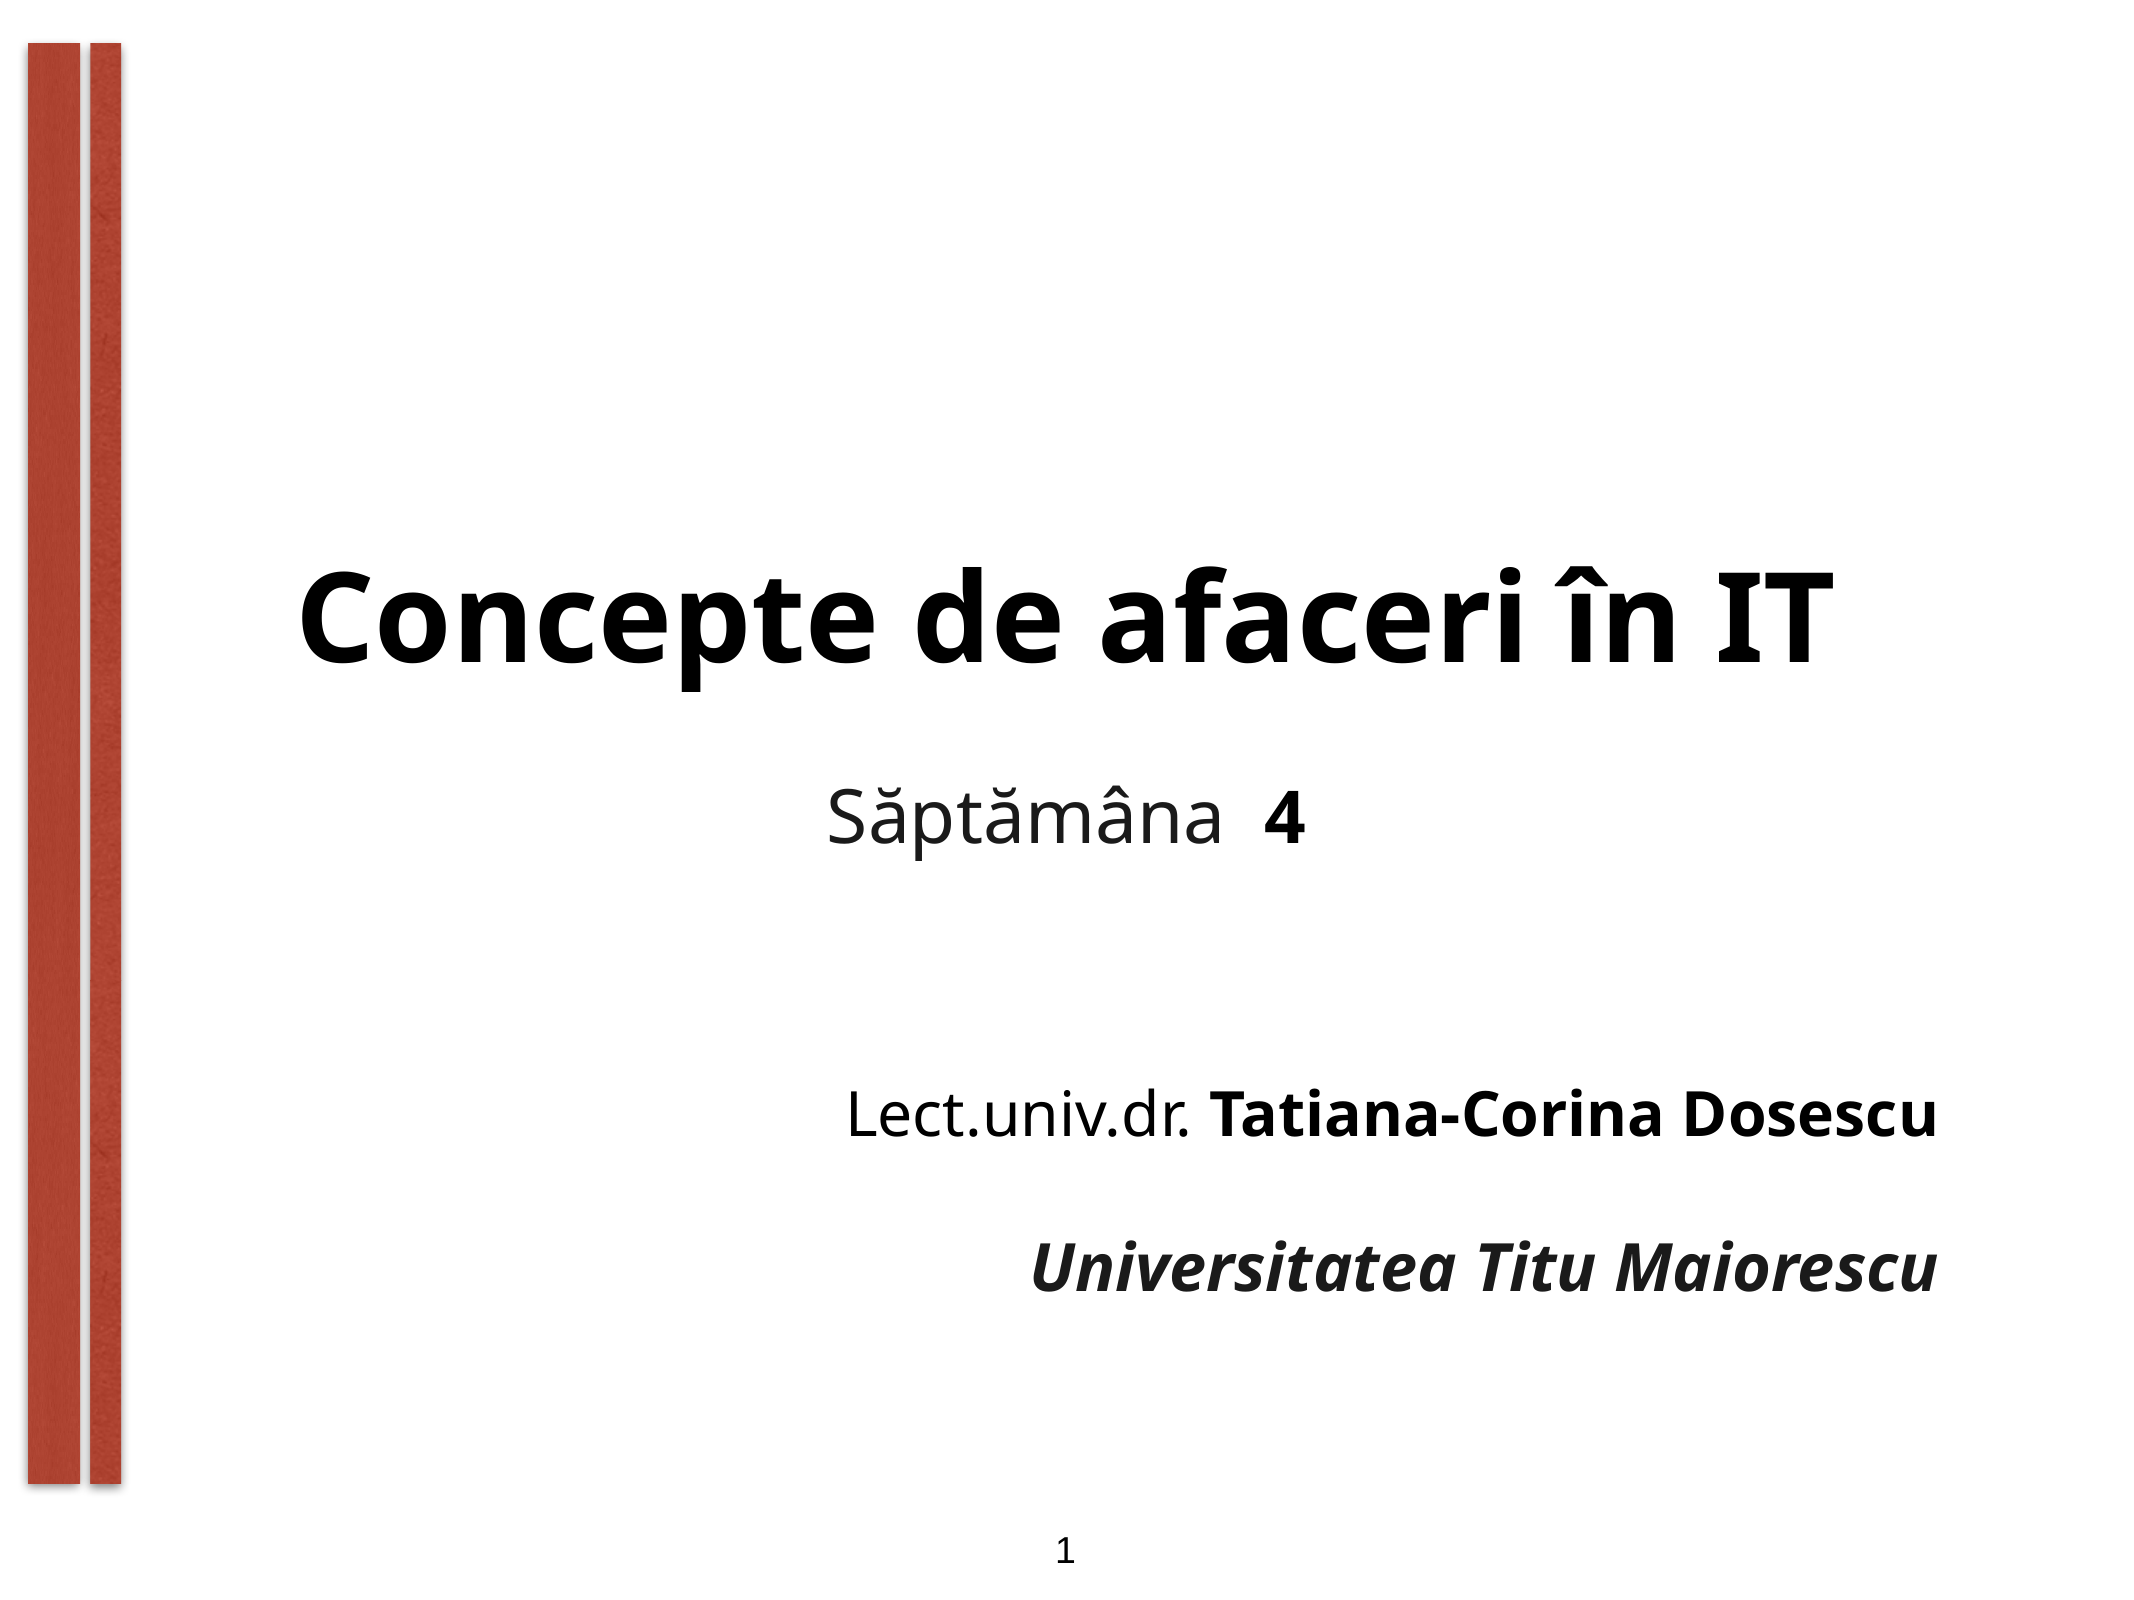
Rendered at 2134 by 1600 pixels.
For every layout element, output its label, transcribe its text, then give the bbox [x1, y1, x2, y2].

text_box Lect.univ.dr. Tatiana-Corina Dosescu Universitatea Titu Maiorescu [657, 1066, 1948, 1313]
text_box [27, 43, 122, 1484]
text_box 1 [1045, 1517, 1086, 1580]
subtitle Săptămâna 4 [208, 760, 1925, 875]
title Concepte de afaceri în IT [208, 478, 1925, 697]
